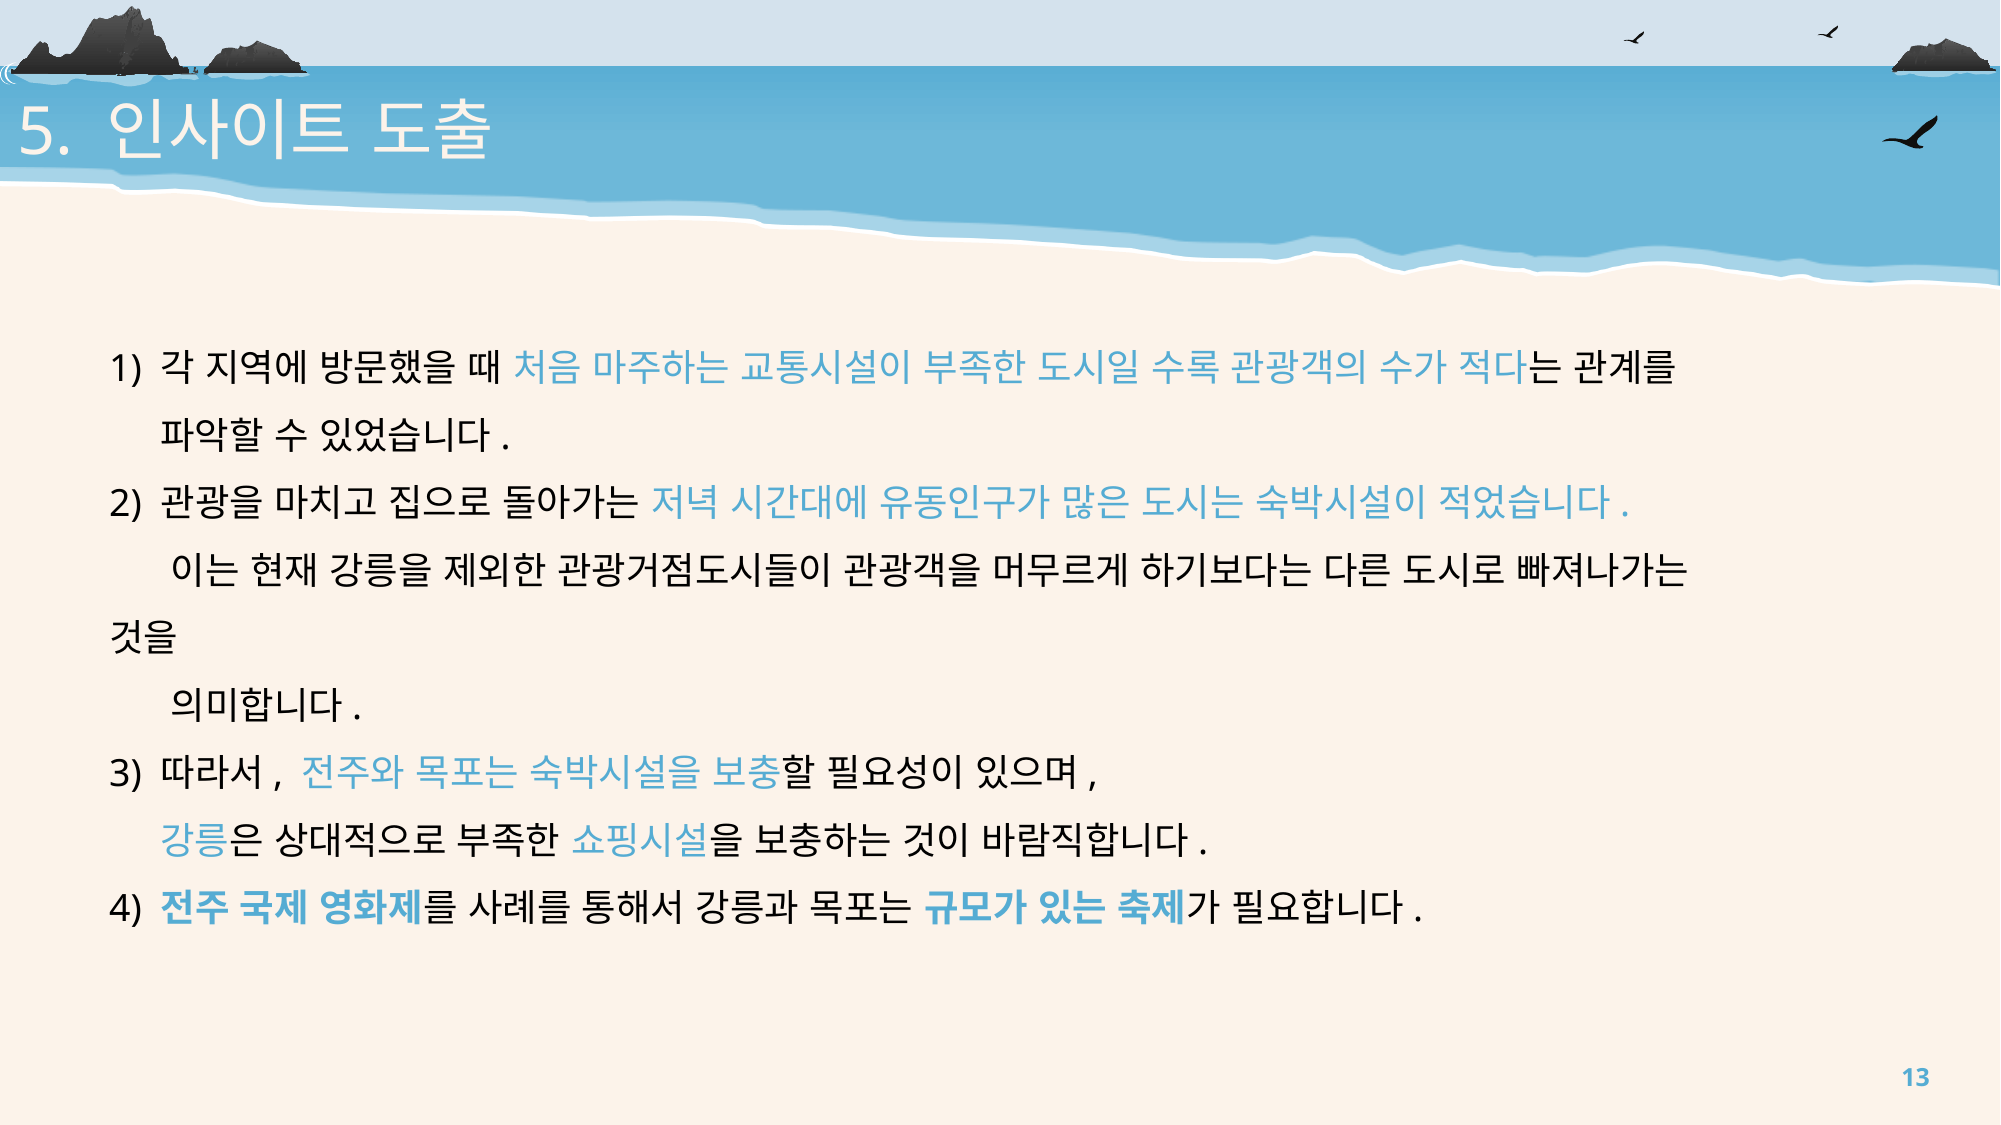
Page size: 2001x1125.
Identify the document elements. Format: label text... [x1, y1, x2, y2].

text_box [0, 0, 2000, 317]
slide_number 13 [1494, 1048, 1945, 1108]
text_box 1) 각 지역에 방문했을 때 처음 마주하는 교통시설이 부족한 도시일 수록 관광객의 수가 적다는 관계를 파악할 수 있었습니다. 2) 관광을 마치고 집으로 돌아가는 저녁 시간대에 유동인구가 많은 도시는 숙박시설이 적었습니다. 이는 현재 강릉을 제외한 관광거점도시들이 관광객을 머무르게 하기보다는 다른 도시로 빠져나가는 것을 의미합니다. 3) 따라서, 전주와 목포는 숙박시설을 보충할 필요성이 있으며, 강릉은 상대적으로 부족한 쇼핑시설을 보충하는 것이 바람직합니다. 4) 전주 국제 영화제를 사례를 통해서 강릉과 목포는 규모가 있는 축제가 필요합니다. [69, 317, 1762, 937]
